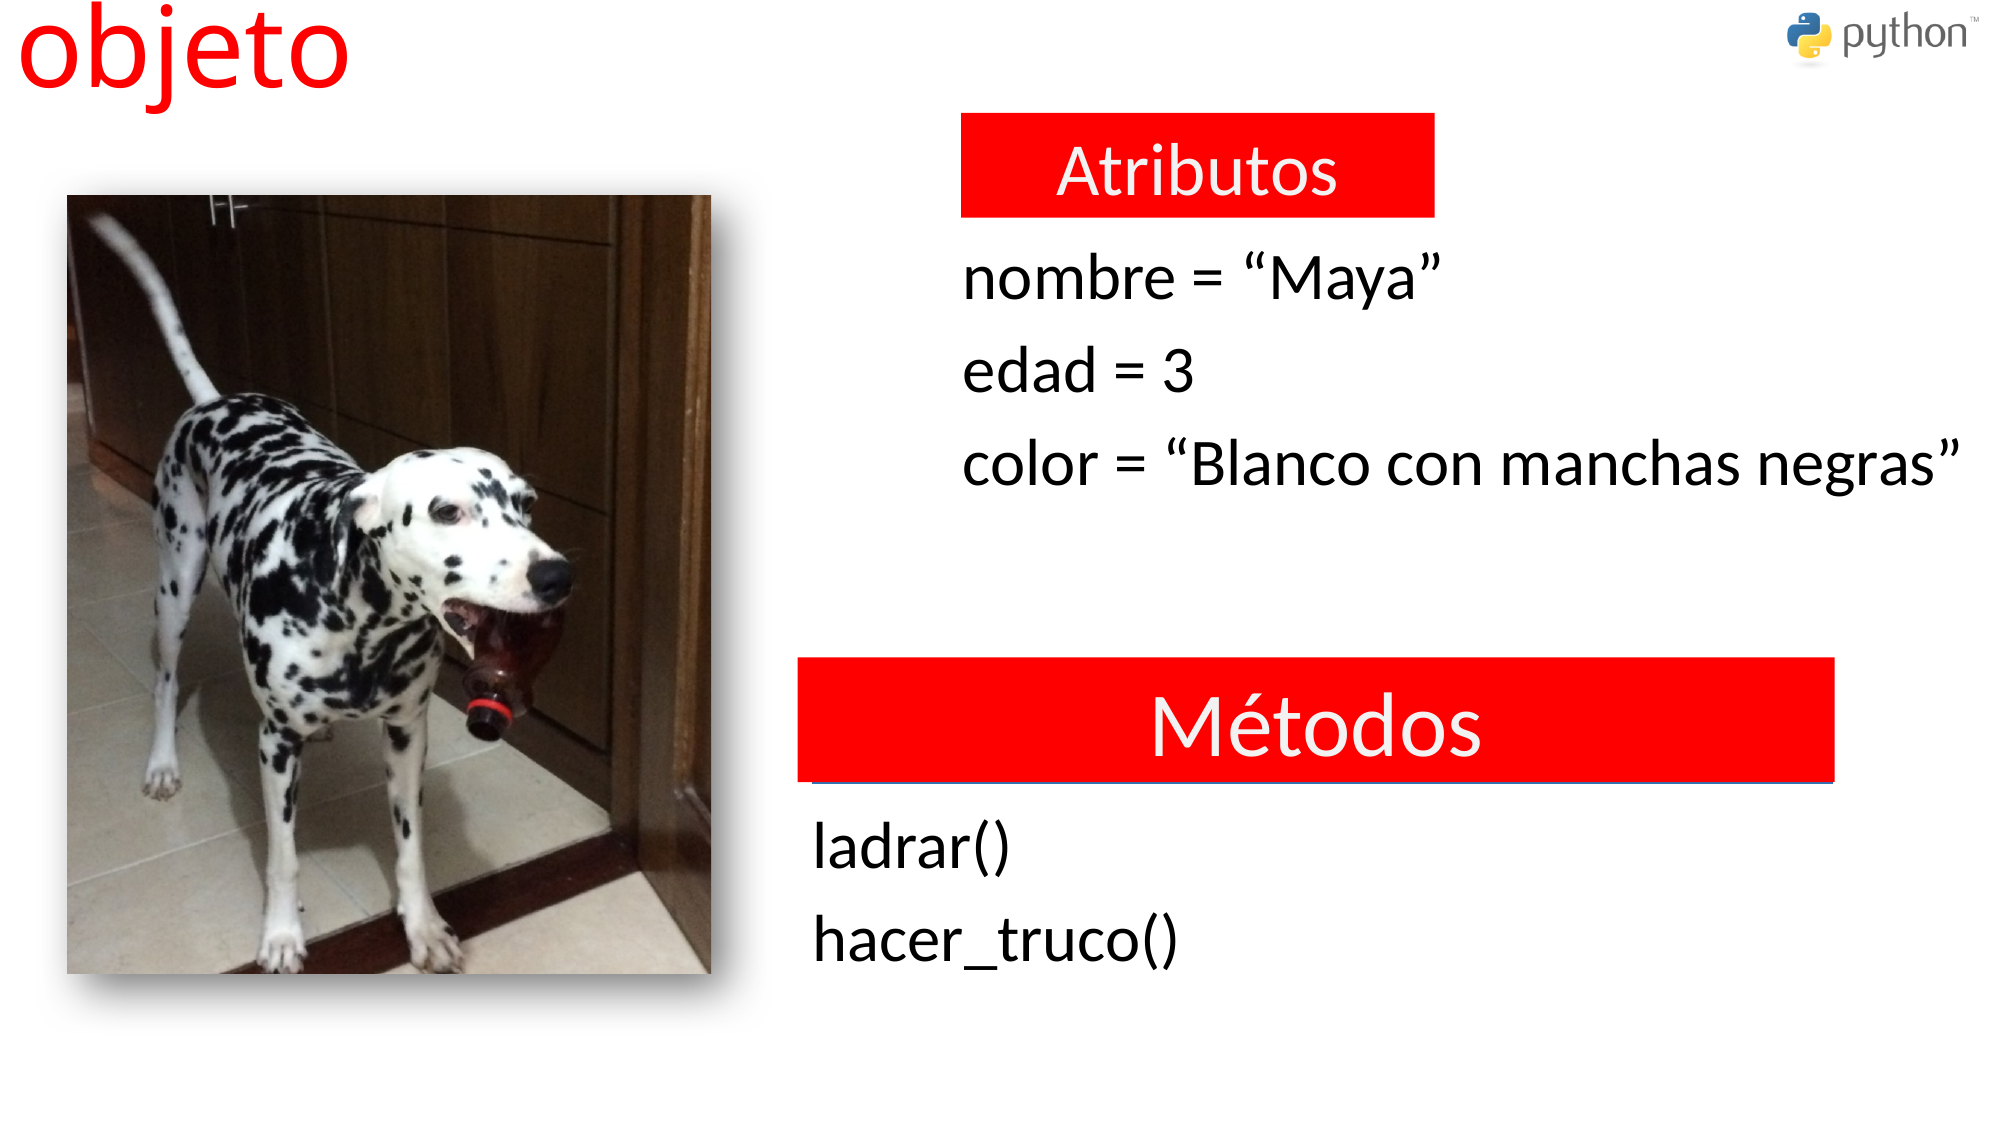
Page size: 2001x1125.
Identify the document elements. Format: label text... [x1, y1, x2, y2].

list Características: nombre = “Maya” edad = 3 color = “Blanco con manchas negras” [947, 134, 2000, 605]
picture [1755, 0, 1997, 82]
text_box Métodos [797, 657, 1835, 783]
text_box Puede llevar a cabo unas acciones: ladrar() hacer_truco() [797, 704, 1928, 1014]
title Analicemos un objeto [0, 0, 1114, 119]
picture [0, 195, 779, 973]
text_box Atributos [961, 112, 1435, 218]
